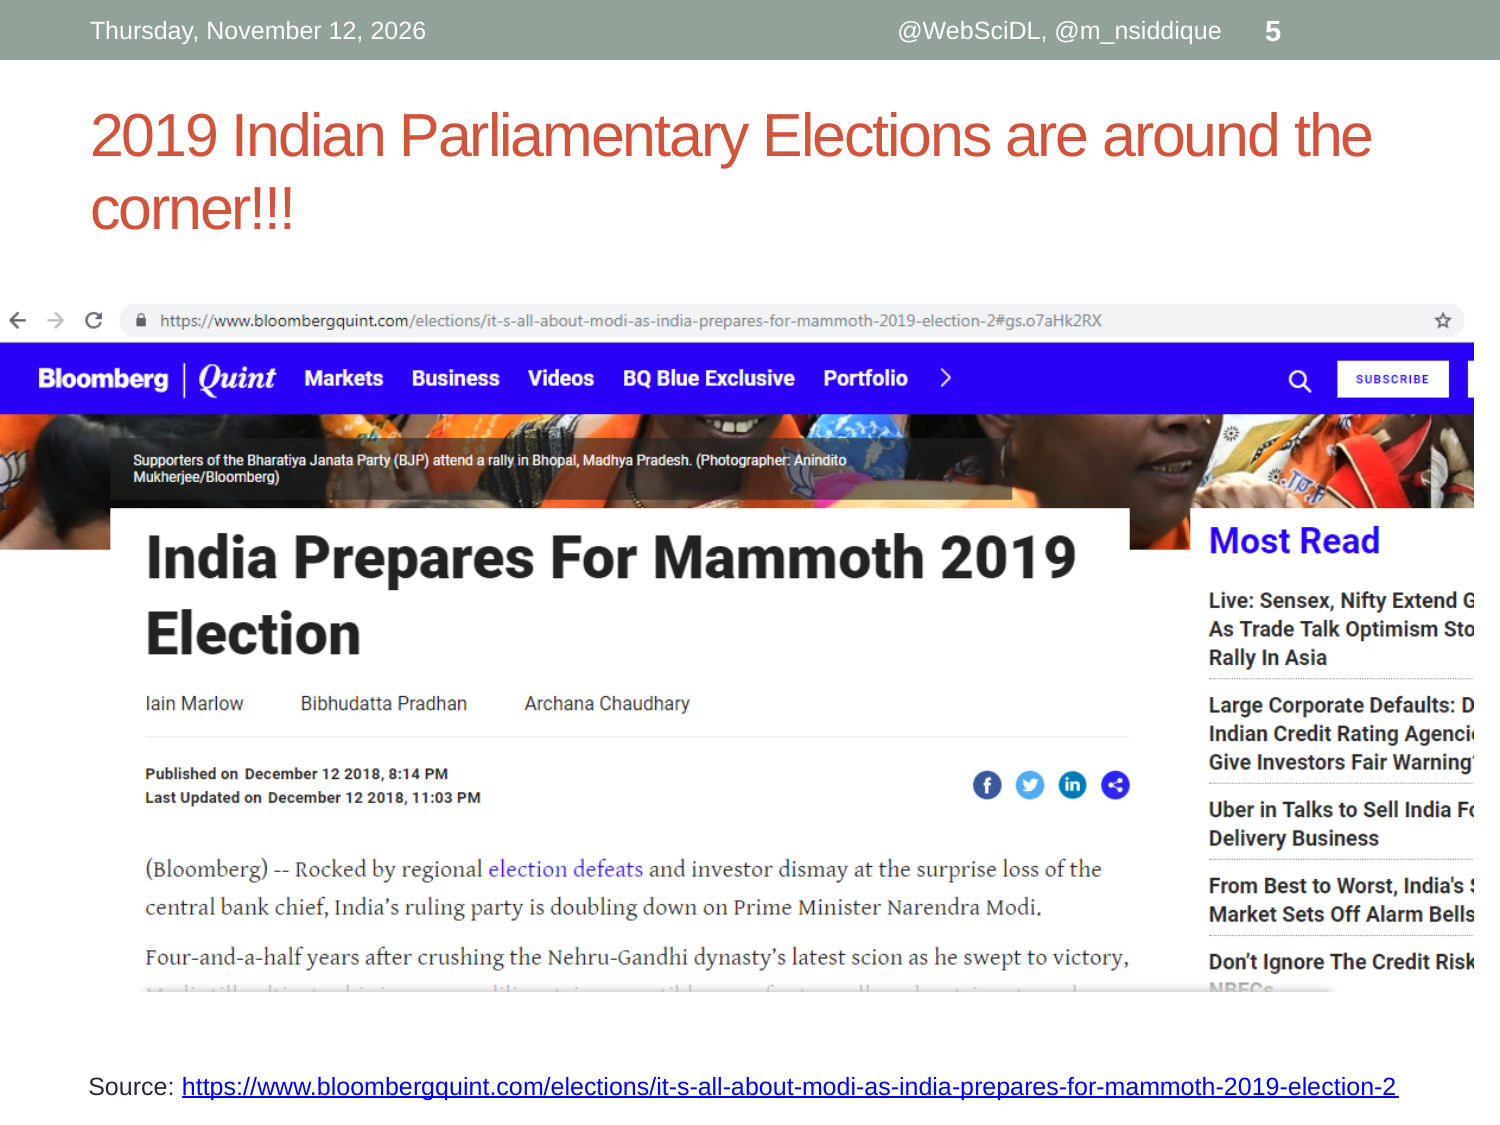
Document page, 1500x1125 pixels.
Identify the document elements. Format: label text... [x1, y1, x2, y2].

slide_number 5 [1250, 3, 1425, 57]
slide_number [75, 3, 550, 57]
footer @WebSciDL, @m_nsiddique [562, 3, 1238, 57]
title 2019 Indian Parliamentary Elections are around the corner!!! [75, 87, 1425, 250]
text_box Source: https://www.bloombergquint.com/elections/it-s-all-about-modi-as-india-prepares-for-mammoth-2019-election-2 [12, 1062, 1475, 1119]
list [0, 299, 1475, 993]
